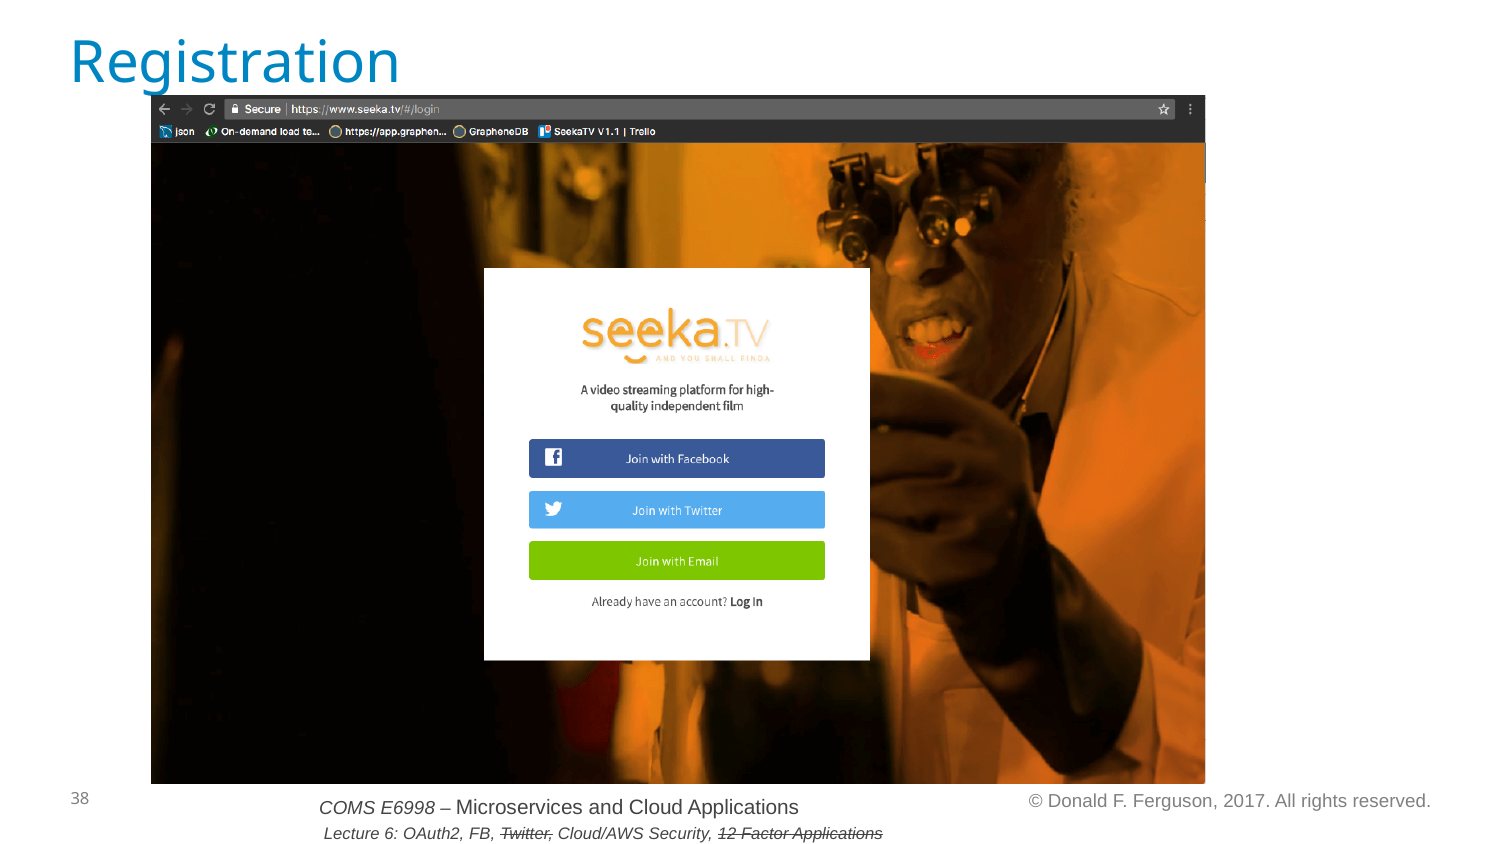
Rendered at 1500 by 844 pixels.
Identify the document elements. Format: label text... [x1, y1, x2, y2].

title Registration [69, 31, 1422, 96]
picture [150, 95, 1206, 785]
